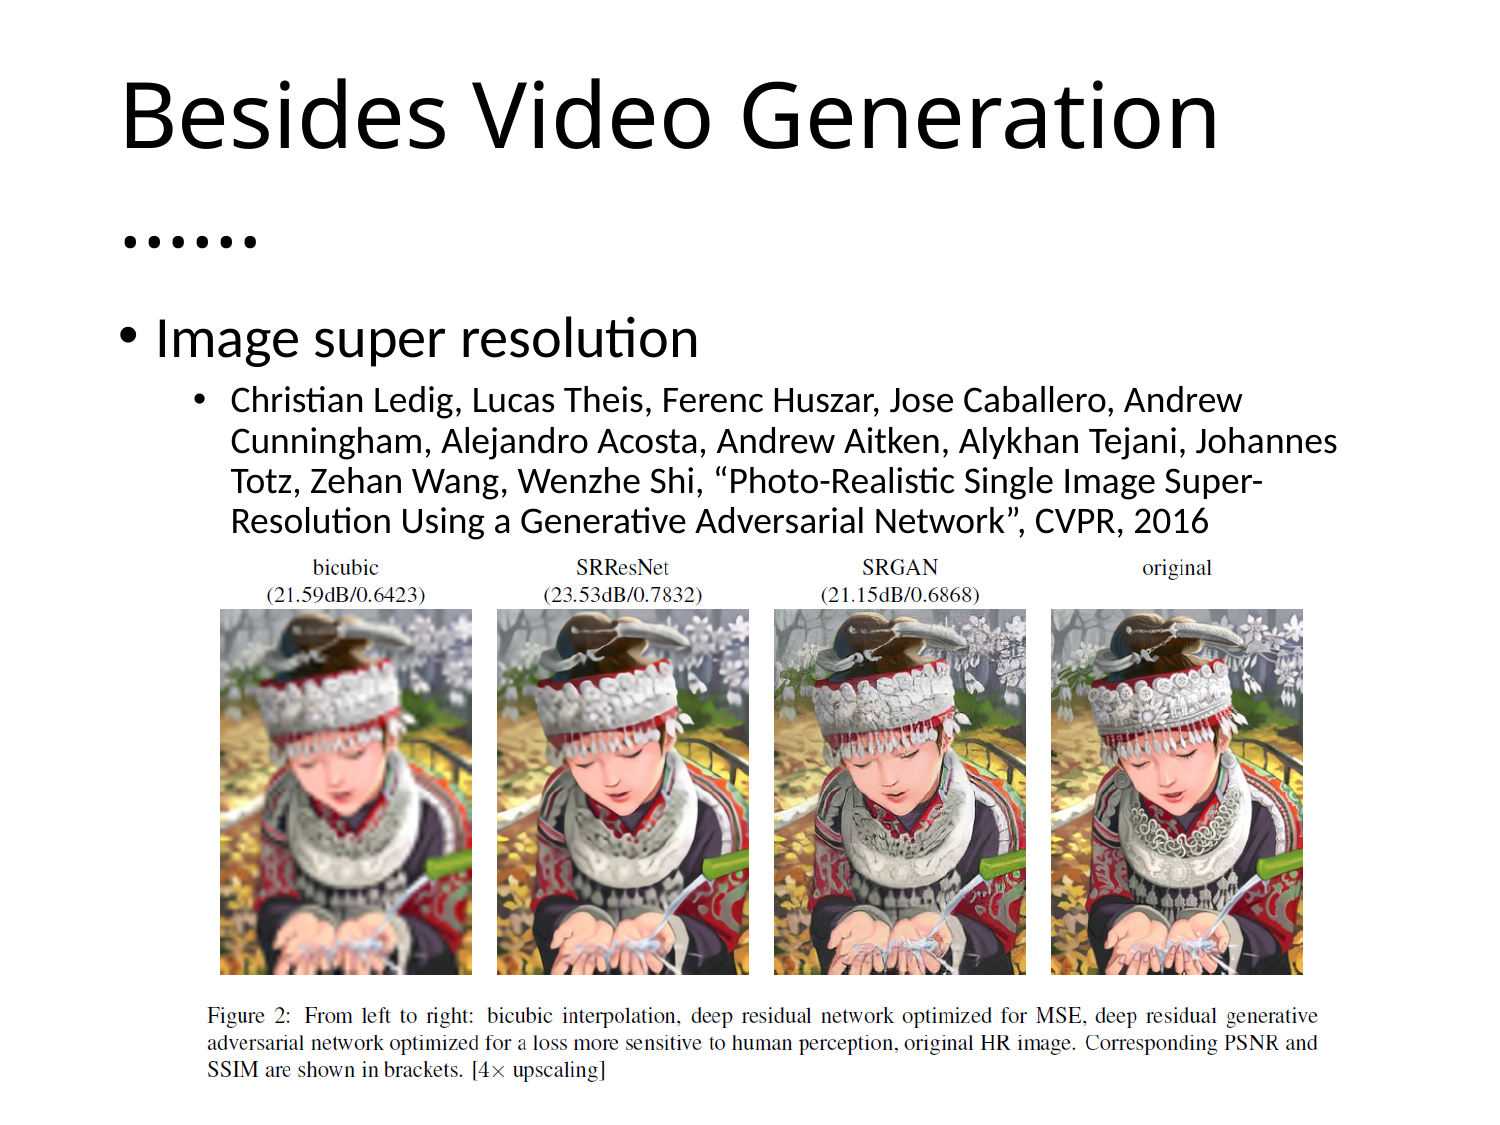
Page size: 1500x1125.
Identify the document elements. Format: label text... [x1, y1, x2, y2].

title Besides Video Generation …… [103, 59, 1397, 278]
picture [196, 548, 1322, 1084]
list Image super resolution Christian Ledig, Lucas Theis, Ferenc Huszar, Jose Caballero, Andrew Cunningham, Alejandro Acosta, Andrew Aitken, Alykhan Tejani, Johannes Totz, Zehan Wang, Wenzhe Shi, “Photo-Realistic Single Image Super-Resolution Using a Generative Adversarial Network”, CVPR, 2016 [103, 299, 1397, 1014]
